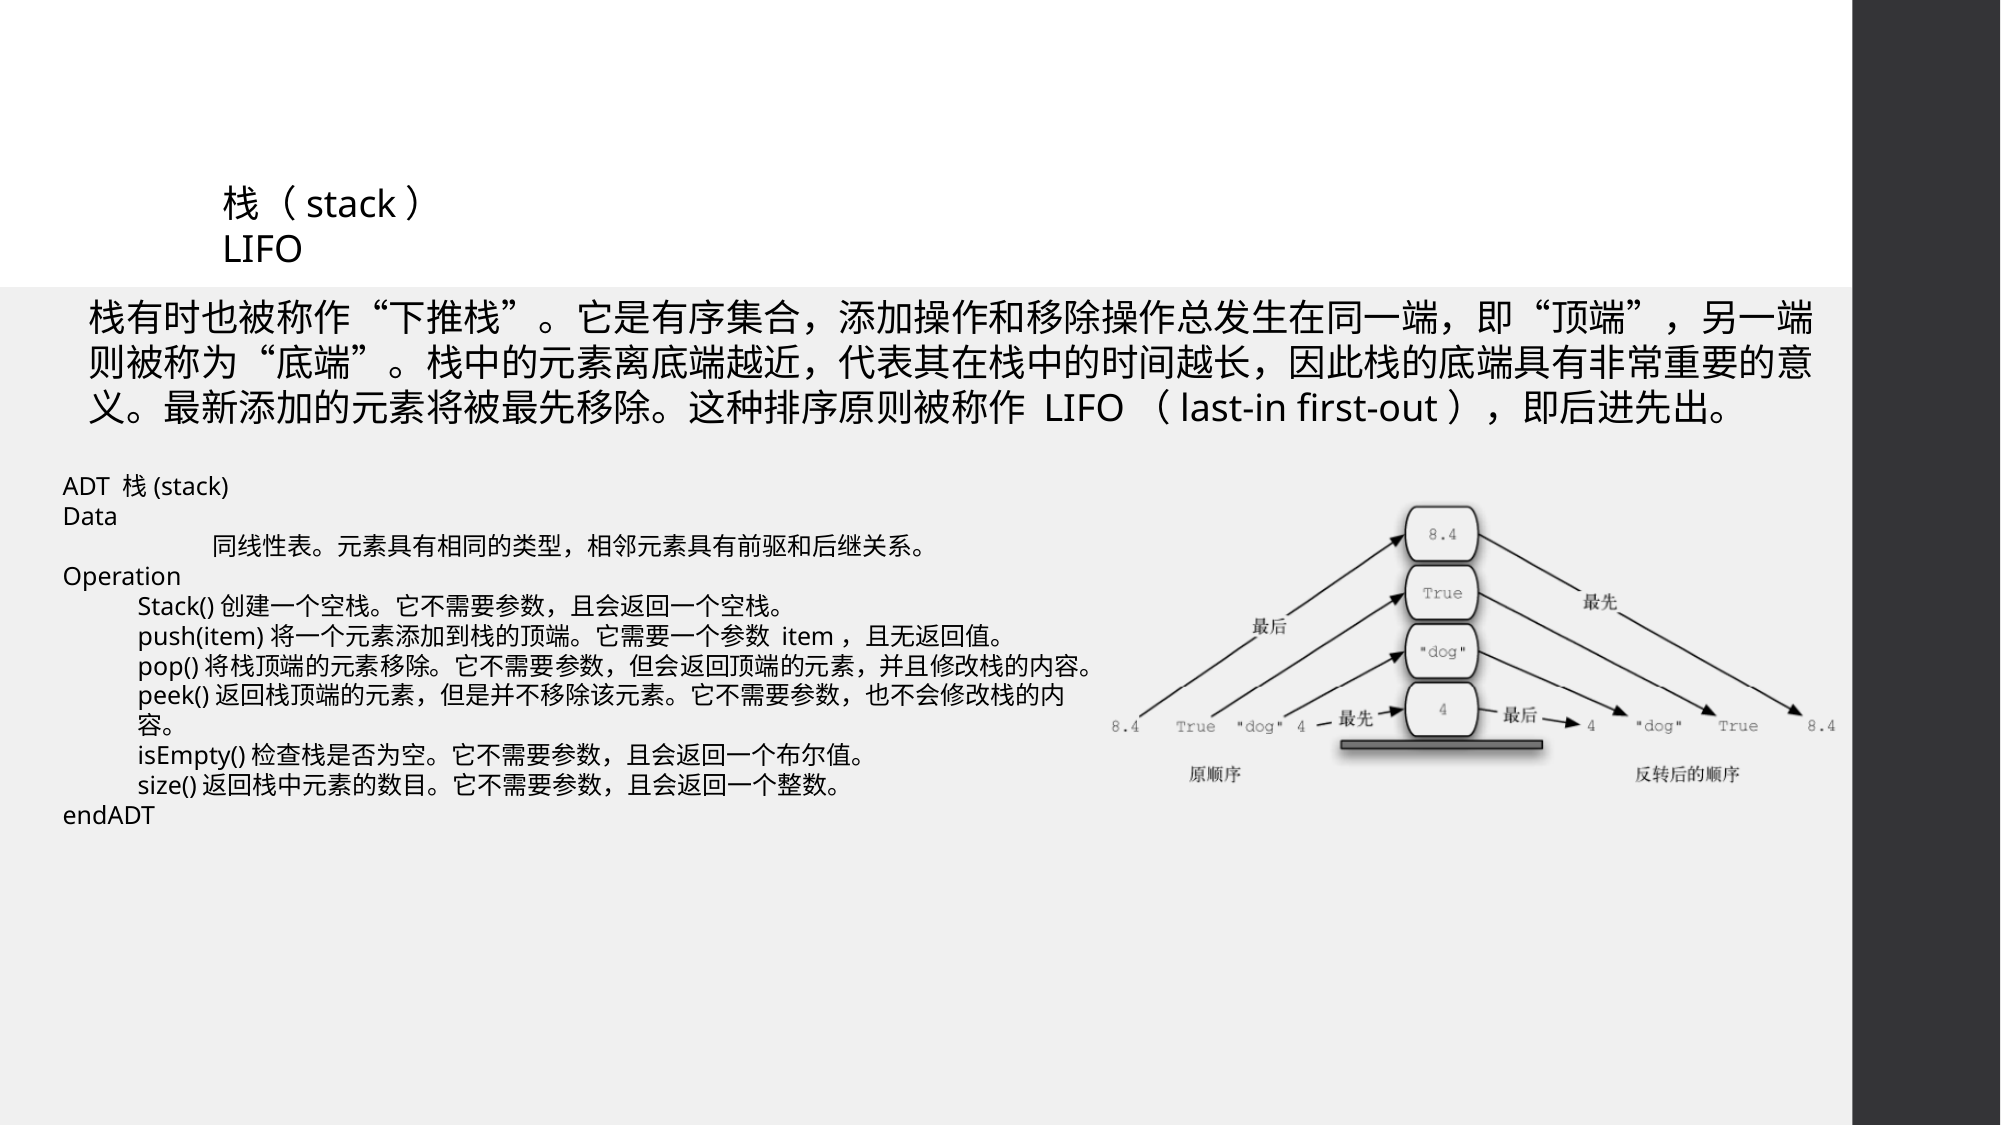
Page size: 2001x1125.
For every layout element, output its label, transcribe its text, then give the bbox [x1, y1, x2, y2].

text_box ADT 栈(stack) Data 同线性表。元素具有相同的类型，相邻元素具有前驱和后继关系。 Operation Stack()创建一个空栈。它不需要参数，且会返回一个空栈。 push(item)将一个元素添加到栈的顶端。它需要一个参数 item，且无返回值。 pop()将栈顶端的元素移除。它不需要参数，但会返回顶端的元素，并且修改栈的内容。 peek()返回栈顶端的元素，但是并不移除该元素。它不需要参数，也不会修改栈的内容。 isEmpty()检查栈是否为空。它不需要参数，且会返回一个布尔值。 size()返回栈中元素的数目。它不需要参数，且会返回一个整数。 endADT [47, 462, 1104, 837]
picture [1102, 500, 1852, 790]
text_box 栈有时也被称作“下推栈”。它是有序集合，添加操作和移除操作总发生在同一端，即“顶端”，另一端则被称为“底端”。栈中的元素离底端越近，代表其在栈中的时间越长，因此栈的底端具有非常重要的意义。最新添加的元素将被最先移除。这种排序原则被称作 LIFO（last-in first-out），即后进先出。 [73, 286, 1842, 437]
title 栈（stack） LIFO [206, 60, 1797, 278]
text_box [0, 287, 1852, 1125]
